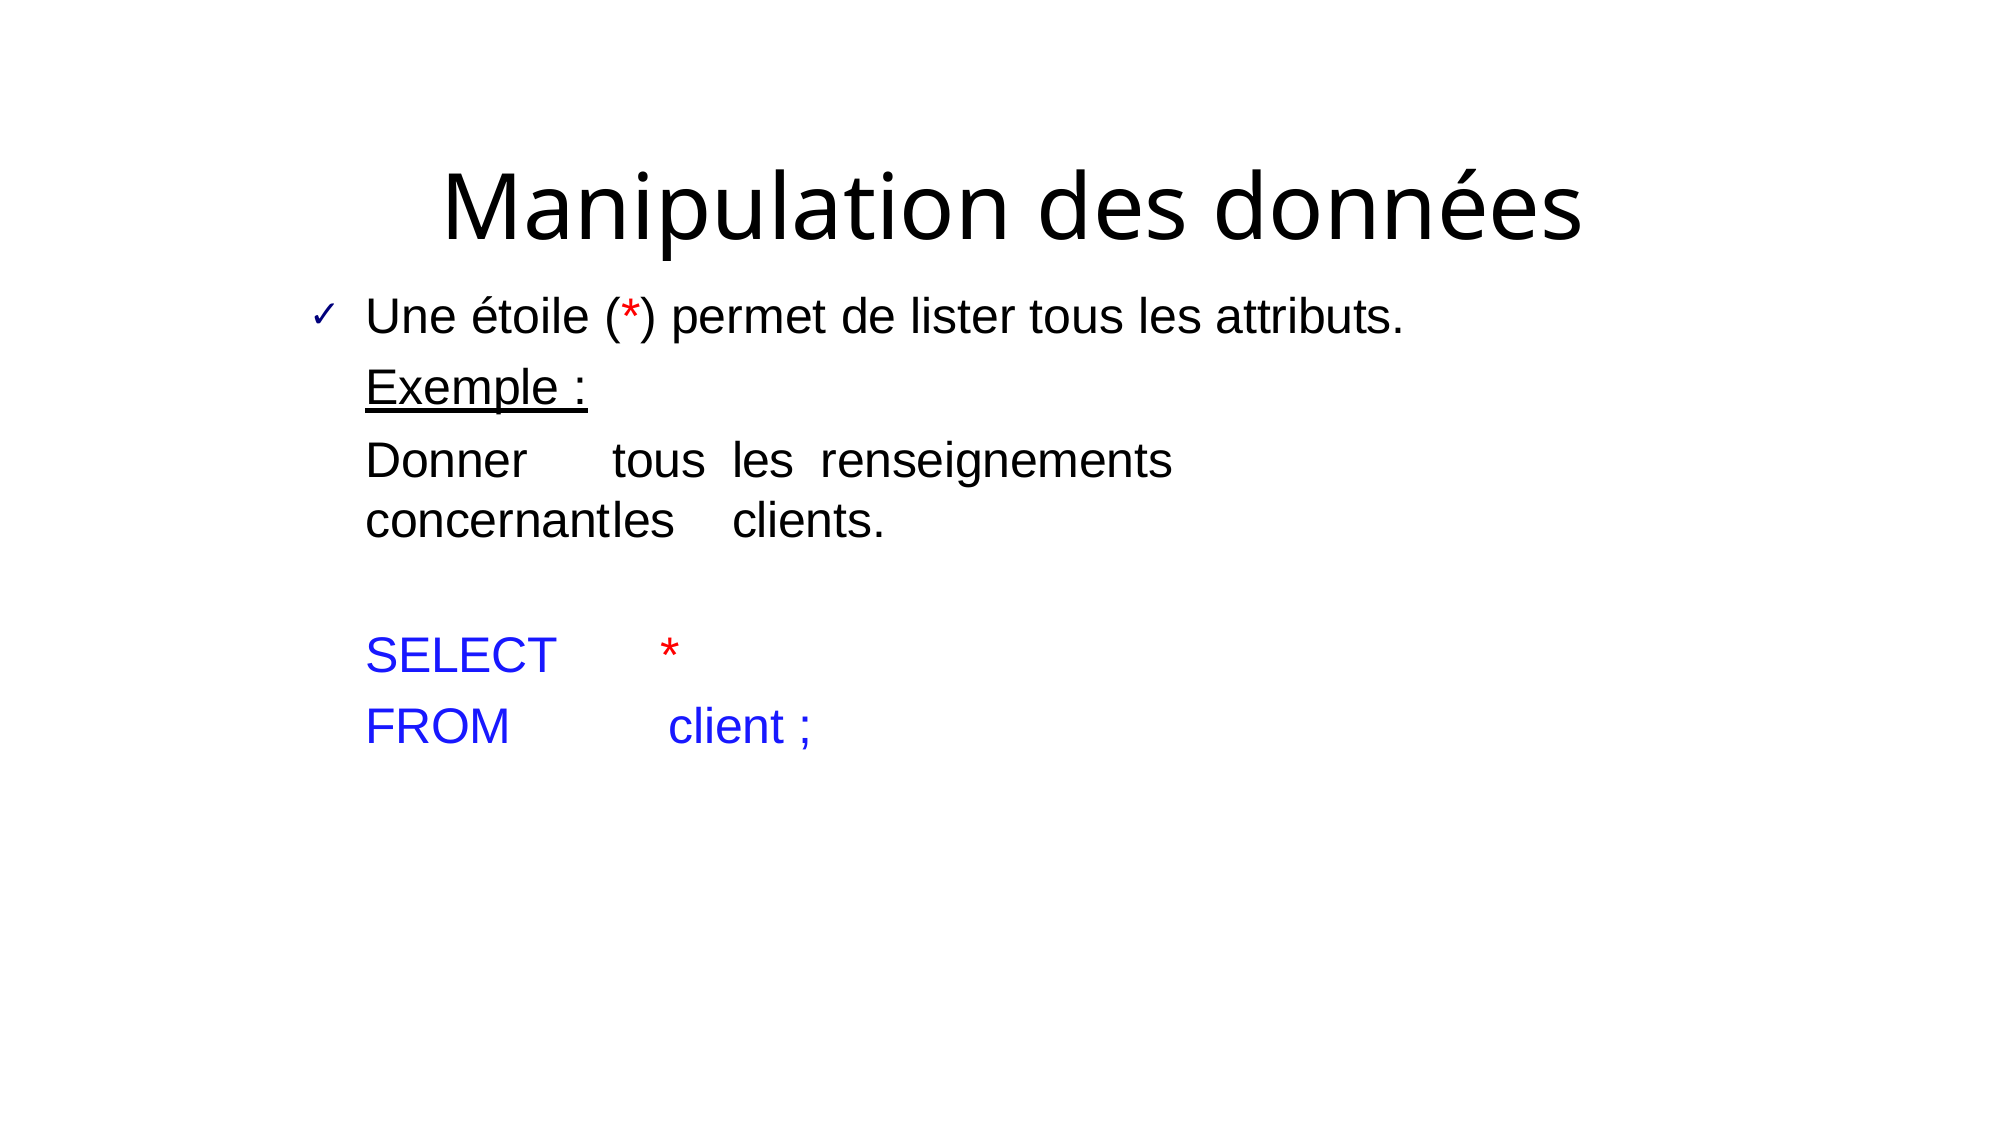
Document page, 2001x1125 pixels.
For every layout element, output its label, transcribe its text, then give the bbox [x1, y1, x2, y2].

text_box Une étoile (*) permet de lister tous les attributs. Exemple : Donner tous les renseignements concernant les clients. SELECT * FROM client ; [307, 270, 1663, 754]
title Manipulation des données [388, 41, 2000, 297]
